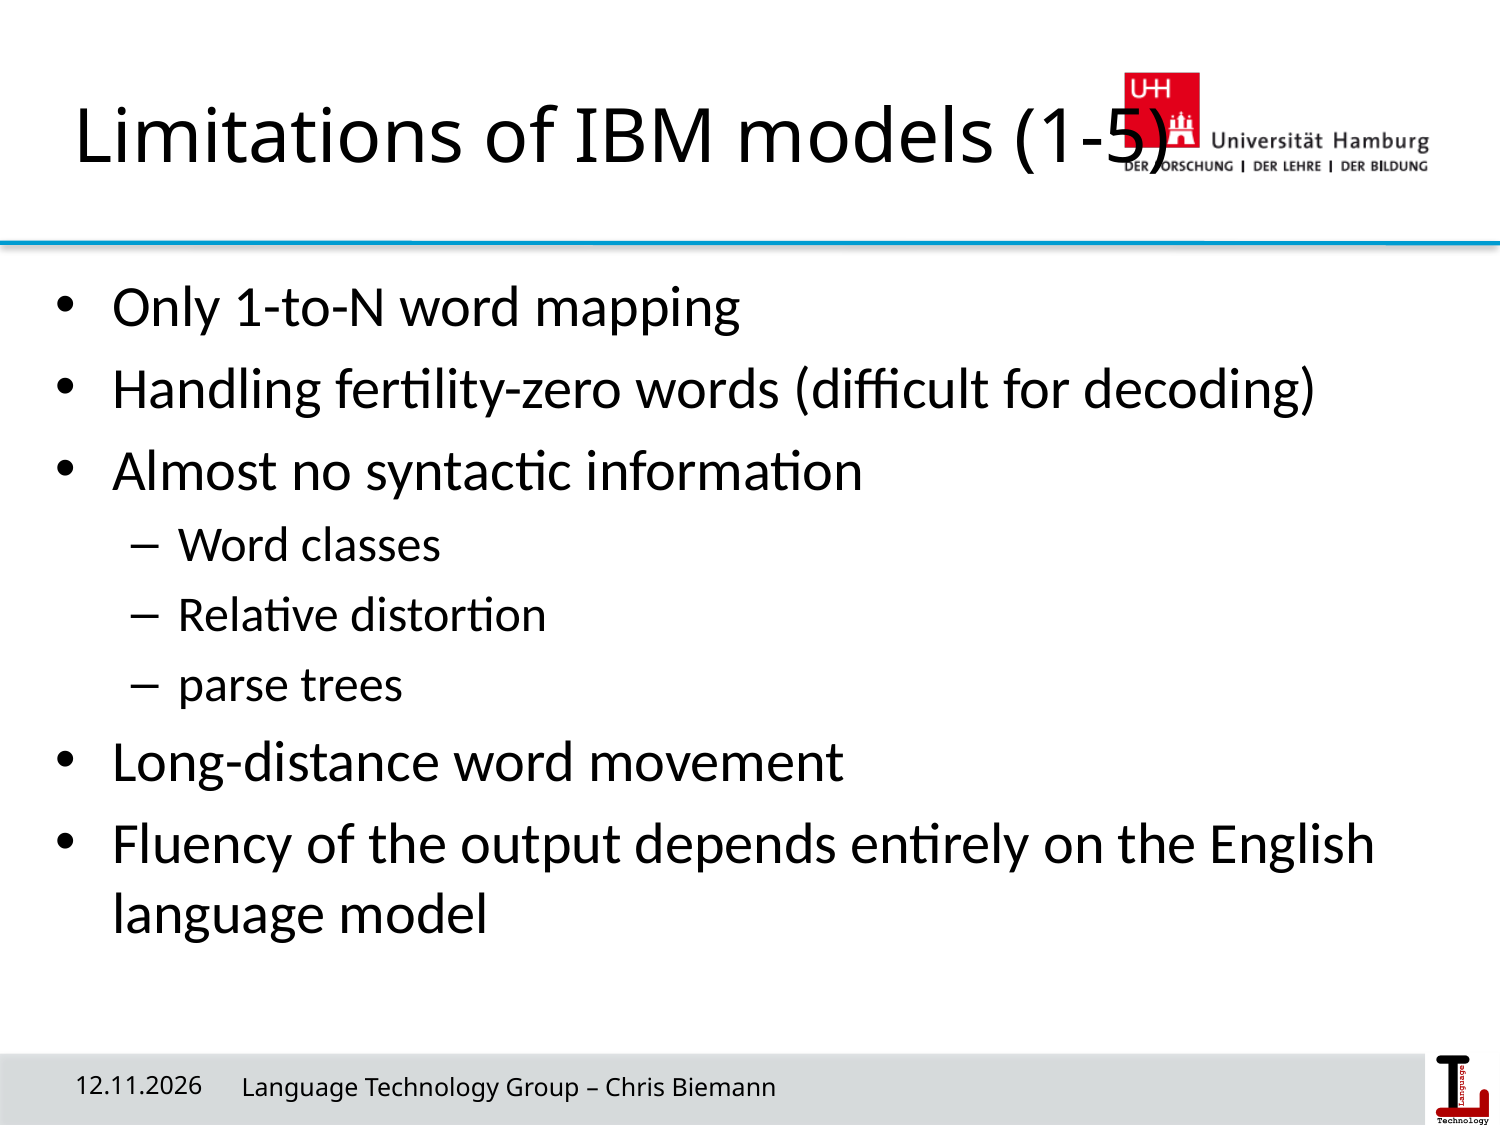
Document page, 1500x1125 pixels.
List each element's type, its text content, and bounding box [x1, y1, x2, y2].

text_box 04.11.18 [74, 1056, 224, 1117]
picture [1425, 1052, 1500, 1125]
text_box Language Technology Group – Chris Biemann [235, 1056, 978, 1117]
list Only 1-to-N word mapping Handling fertility-zero words (difficult for decoding) Almost no syntactic information Word classes Relative distortion parse trees Long-distance word movement Fluency of the output depends entirely on the English language model [41, 261, 1459, 1047]
title Limitations of IBM models (1-5) [58, 80, 1187, 218]
